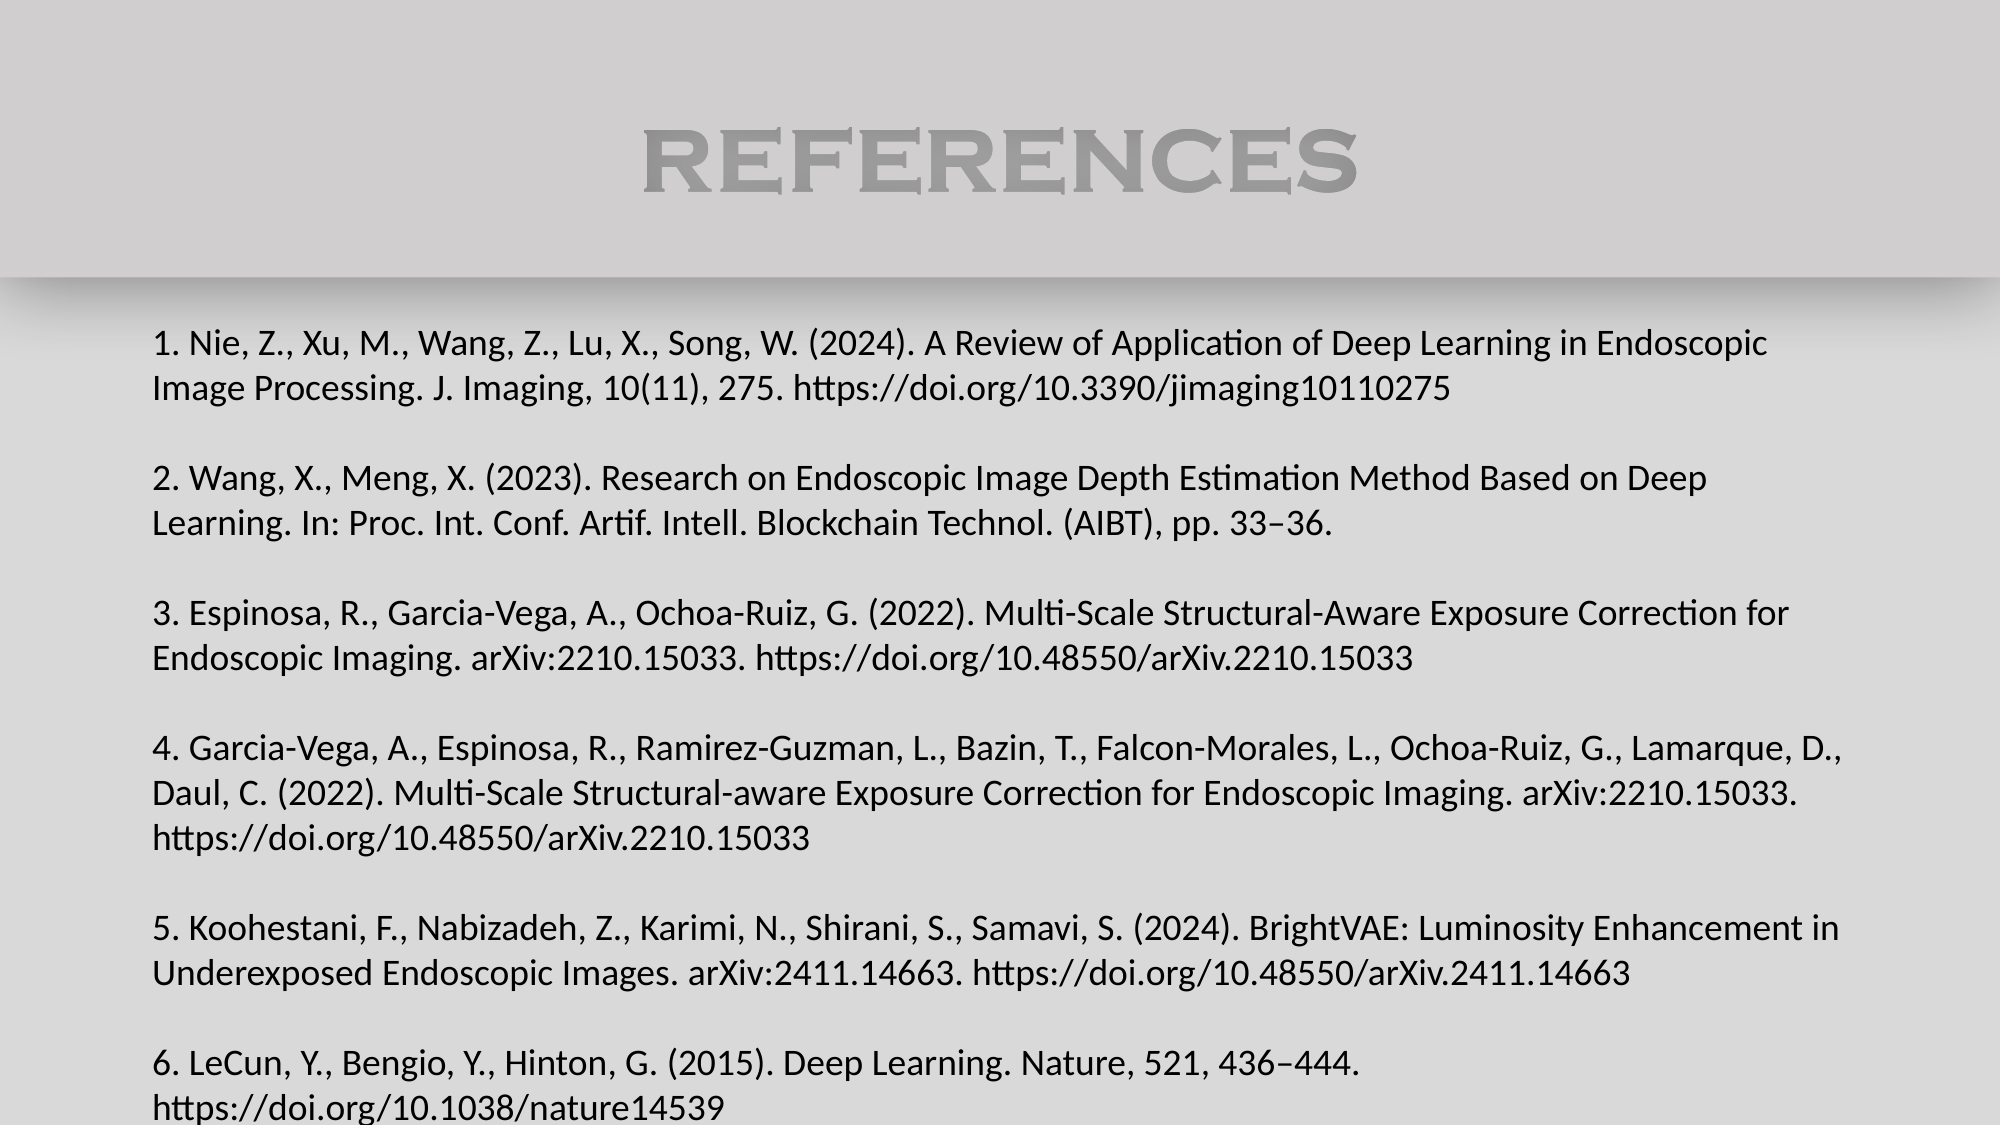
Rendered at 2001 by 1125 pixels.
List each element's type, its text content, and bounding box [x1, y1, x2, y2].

text_box [0, 0, 2000, 278]
text_box 1. Nie, Z., Xu, M., Wang, Z., Lu, X., Song, W. (2024). A Review of Application of Deep Learning in Endoscopic Image Processing. J. Imaging, 10(11), 275. https://doi.org/10.3390/jimaging10110275 2. Wang, X., Meng, X. (2023). Research on Endoscopic Image Depth Estimation Method Based on Deep Learning. In: Proc. Int. Conf. Artif. Intell. Blockchain Technol. (AIBT), pp. 33–36. 3. Espinosa, R., Garcia-Vega, A., Ochoa-Ruiz, G. (2022). Multi-Scale Structural-Aware Exposure Correction for Endoscopic Imaging. arXiv:2210.15033. https://doi.org/10.48550/arXiv.2210.15033 4. Garcia-Vega, A., Espinosa, R., Ramirez-Guzman, L., Bazin, T., Falcon-Morales, L., Ochoa-Ruiz, G., Lamarque, D., Daul, C. (2022). Multi-Scale Structural-aware Exposure Correction for Endoscopic Imaging. arXiv:2210.15033. https://doi.org/10.48550/arXiv.2210.15033 5. Koohestani, F., Nabizadeh, Z., Karimi, N., Shirani, S., Samavi, S. (2024). BrightVAE: Luminosity Enhancement in Underexposed Endoscopic Images. arXiv:2411.14663. https://doi.org/10.48550/arXiv.2411.14663 6. LeCun, Y., Bengio, Y., Hinton, G. (2015). Deep Learning. Nature, 521, 436–444. https://doi.org/10.1038/nature14539 7. Chen, Q., Wu, M., Yang, G., Xu, M., Ma, Y., Cao, J., Xu, Z., Zhao, Y. (2023). A Two-Stage Framework for Optical Coherence Tomography Angiography Image Quality Improvement. Front. Med. https://doi.org/10.3389/fmed.2023.1061357 8. Chen, X., Wang, X., Zhang, K., Fung, K.M., Thai, T.C., Moore, K., Mannel, R.S., Liu, H., Zheng, B., Qiu, Y. (2022). Recent Advances and Clinical Applications of Deep Learning in Medical Image Analysis. Med. Image Anal., 79, 102444. https://doi.org/10.1016/j.media.2022.102444 9. He, K., Zhang, X., Ren, S., Sun, J. (2015). Deep Residual Learning for Image Recognition. arXiv:1512.03385 10. Han, J., Eoh, K.J., An, M.C., Lee, S.H., Yang, S. (2024). Enhancing Endoscopic Surgical Imaging: AI-Based Smoke Removal and Image Enhancement. In: Proc. IEEE Int. Conf. Bioinformatics and Biomedicine (BIBM), pp. 7055–7057. 11. Huang, G., Liu, Z., van der Maaten, L., Weinberger, K.Q. (2017). Densely Connected Convolutional Networks. In: Proc. IEEE Conf. Comput. Vis. Pattern Recognit. (CVPR). 12. Kong, V., Lee, E.Y., Kim, K.A., Shon, H.S. (2024). Integrating Super-Resolution with Deep Learning for Enhanced Periodontal Bone Loss Segmentation in Panoramic Radiographs. Bioengineering, 11, 1130. https://doi.org/10.3390/bioengineering11111130 13. Hoang, M.C., Nguyen, T.L.H., Si, H.H., Le, H.A., Kim, C.S., Park, J. (2024). Toward an AI-embedded Capsule Endoscopy System for Medical Healthcare. In: Proc. IEEE Int. Conf. Commun. Electron. (ICCE), pp. 172–177. 14. Csurka, G. (2017). Domain Adaptation for Visual Applications: A Comprehensive Survey. arXiv:1702.05374 15. Dietterich, T.G. (2000). Ensemble Methods in Machine Learning. In: Lecture Notes in Computer Science, vol. 557, pp. 1–15. Springer, Berlin. https://doi.org/10.1007/3-540-45014-9_1 16. Mou, E., Wang, H., Yang, M., Cao, E., Chen, Y., Ran, C., Pang, Y. (2023). Global and Local Enhancement of Low-light Endoscopic Images. Preprints. https://doi.org/10.20944/preprints202311.1954.v1 17. Ali, S., Dmitrieva, M., Zhou, F., Daul, C., Braden, B., Bailey, A., East, J., Realdon, S., Wagnieres, G., Loshchenov, M., Blondel, W., Grisan, E., Rittscher, J. (2021). Endoscopy Artefact Detection (EAD) Dataset. Mendeley Data, V3. https://doi.org/10.17632/c7fjbxcgj9.3 18. Regmi, S., Subedi, A., Bagci, U., Jha, D. (2023). Vision Transformer for Efficient Chest X-ray and Gastrointestinal Image Classification. arXiv:2304.11529. https://doi.org/10.48550/arXiv.2304.11529 19. Sagar, A., Mehta, P., Shrivastava, M., Kumari, S. (2024). Integrating Deep Feature Extraction and Hybrid ResNet-DenseNet Model for Multi-Class Abnormality Detection in Endoscopic Images. arXiv:2410.18457. https://doi.org/10.48550/arXiv.2410.18457 20. Bitto, A.K., Bijoy, M.H.I., Shakil, K.H., Das, A., Biplob, K.B.B., Mahmud, I., Hossain, S.M.M. (2025). GastroEndoNet: Comprehensive Endoscopy Image Dataset for GERD and Polyp Detection. Mendeley Data, V3. https://doi.org/10.17632/ffyn828yf4.3 21. Wang, S., Liu, J., Zhu, R., Lian, J., Huang, C., Wei, H., Fan, Y. (2024). A Lightweight CNN for Detail Enhancement and Color Correction of Low-Light Capsule Endoscopy. In: Proc. IEEE Biomed. Circuits Syst. Conf. (BioCAS). 22. Jha, D., Smedsrud, P.H., Riegler, M.A., Halvorsen, P., de Lange, T., Johansen, D., Johansen, H.D. (2020). Kvasir-SEG: A Segmented Polyp Dataset. In: Lecture Notes in Computer Science, vol. 11962, pp. 451–462. Springer, Cham. https://doi.org/10.1007/978-3-030-37731-1_37 23. Wu, J., Gu, Y. (2023). Unleashing the Power of Depth and Pose Estimation Neural Networks by Designing Compatible Endoscopic Images. arXiv:2309.07390. https://doi.org/10.48550/arXiv.2309.07390 24. Xu, Z., Zhang, X., Chen, W., Yao, M., Liu, J., Xu, T., Wang, Z. (2023). A Review of Image Inpainting Methods Based on Deep Learning. Appl. Sci., 13(20), 11189. https://doi.org/10.3390/app132011189 25. Zhang, Y., Zhang, K., Ding, Y., Liu, S., Wang, M., Wang, X., Qin, Z., Zhang, X., Ma, T., Hu, F., Li, P., Feng, L. (2024). Deep Transfer Learning from Ordinary to Capsule Esophagogastroduodenoscopy for Image Quality Controlling. Eng. Rep., 6(3). https://doi.org/10.1002/eng2.12776 26. Zhao, S., Yi, S., Cao, C., Cheng, J., Ye, Y., Kong, M. (2023). A Framework for Endoscopic Image Classification Enhanced by Deep Transfer Learning. In: Proc. Int. Conf. Comput. Netw., Electron. Autom. (ICCNEA), pp. 10–14. 27. Sneha, C., Sreenithy, C. (2025). A Matrix-based Implicit Prior for Joint Demosaicing and Super-Resolution Algorithm. https://slidetodoc.com/a-matrixbased-implicit-prior-for-joint-demosaicing-and/ [137, 339, 1863, 1125]
